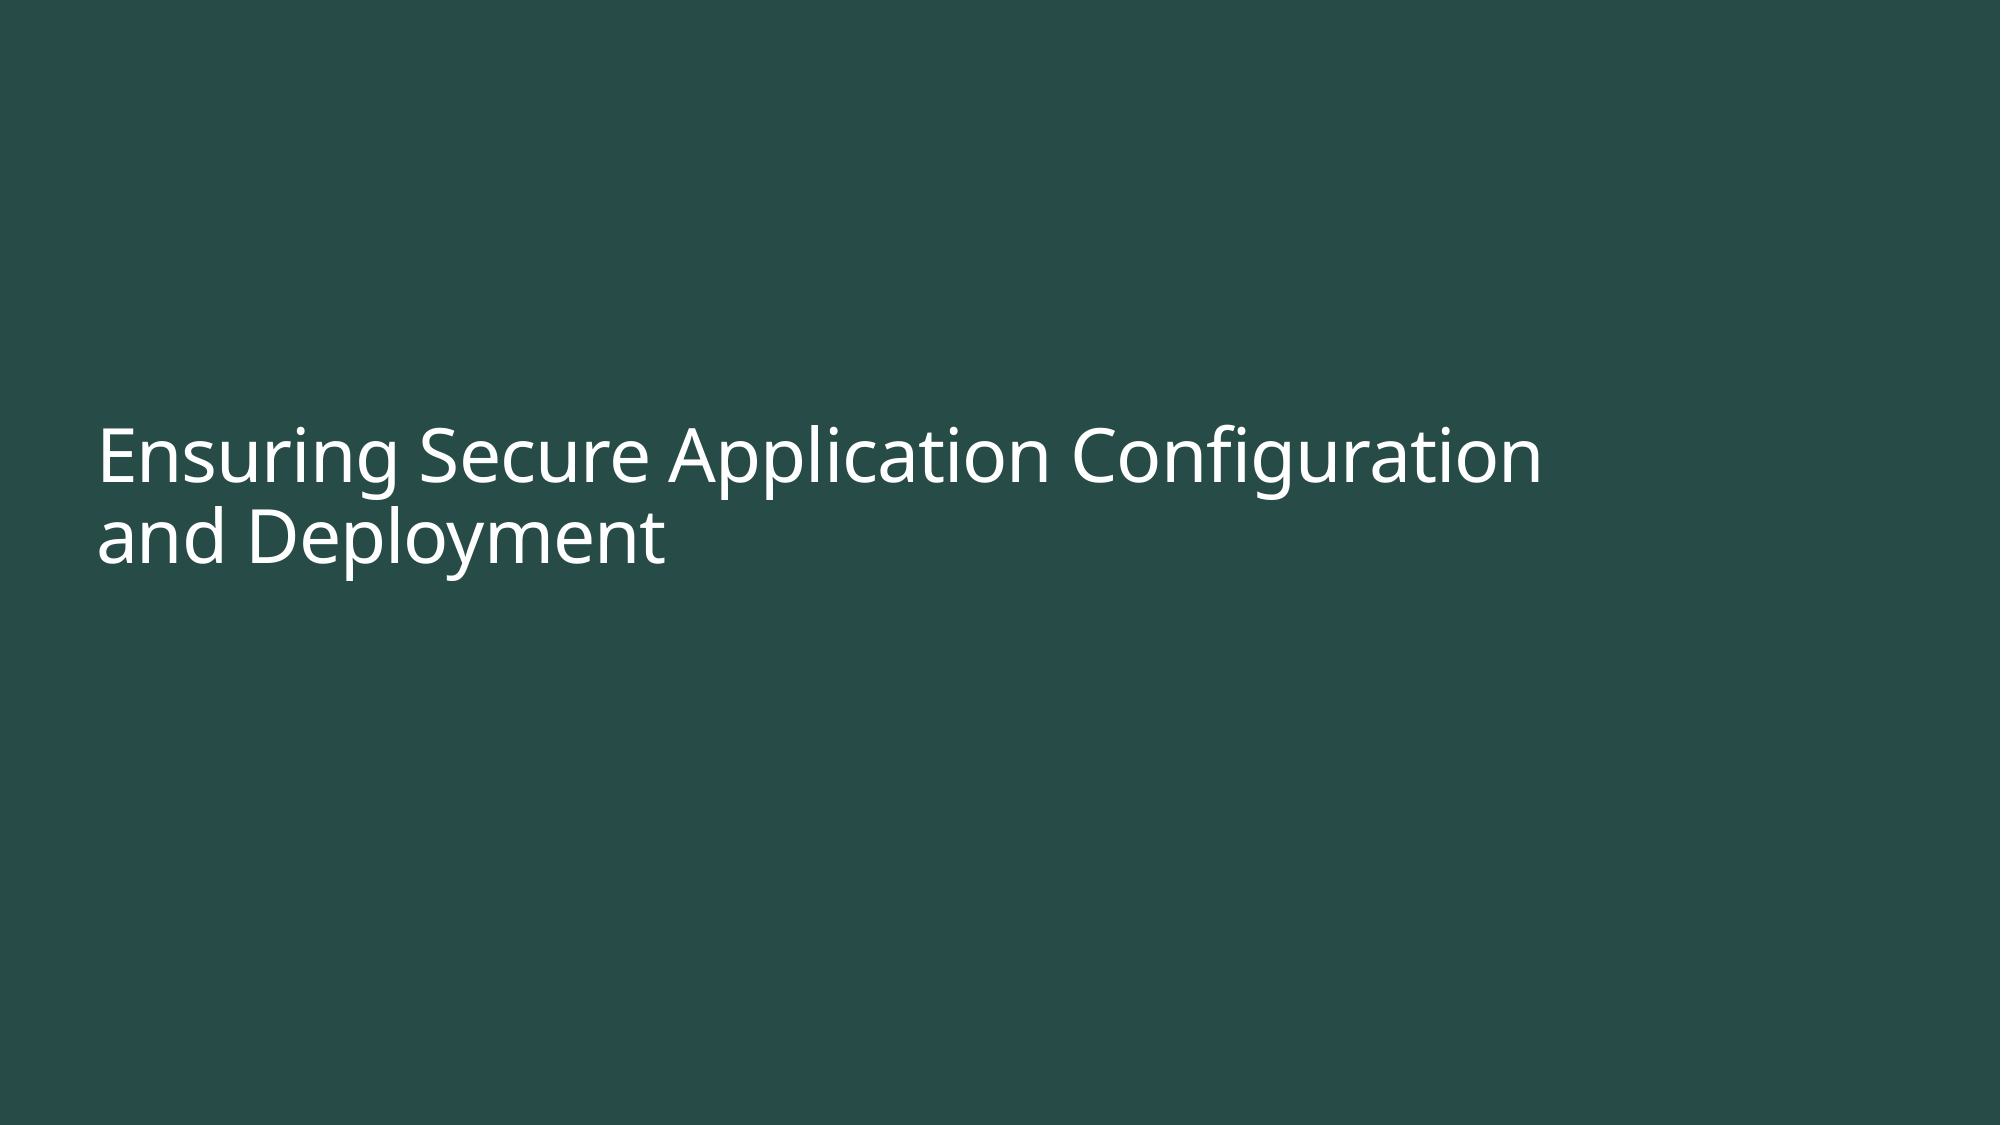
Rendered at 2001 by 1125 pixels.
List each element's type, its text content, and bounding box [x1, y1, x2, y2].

title Ensuring Secure Application Configuration and Deployment [96, 416, 1596, 580]
